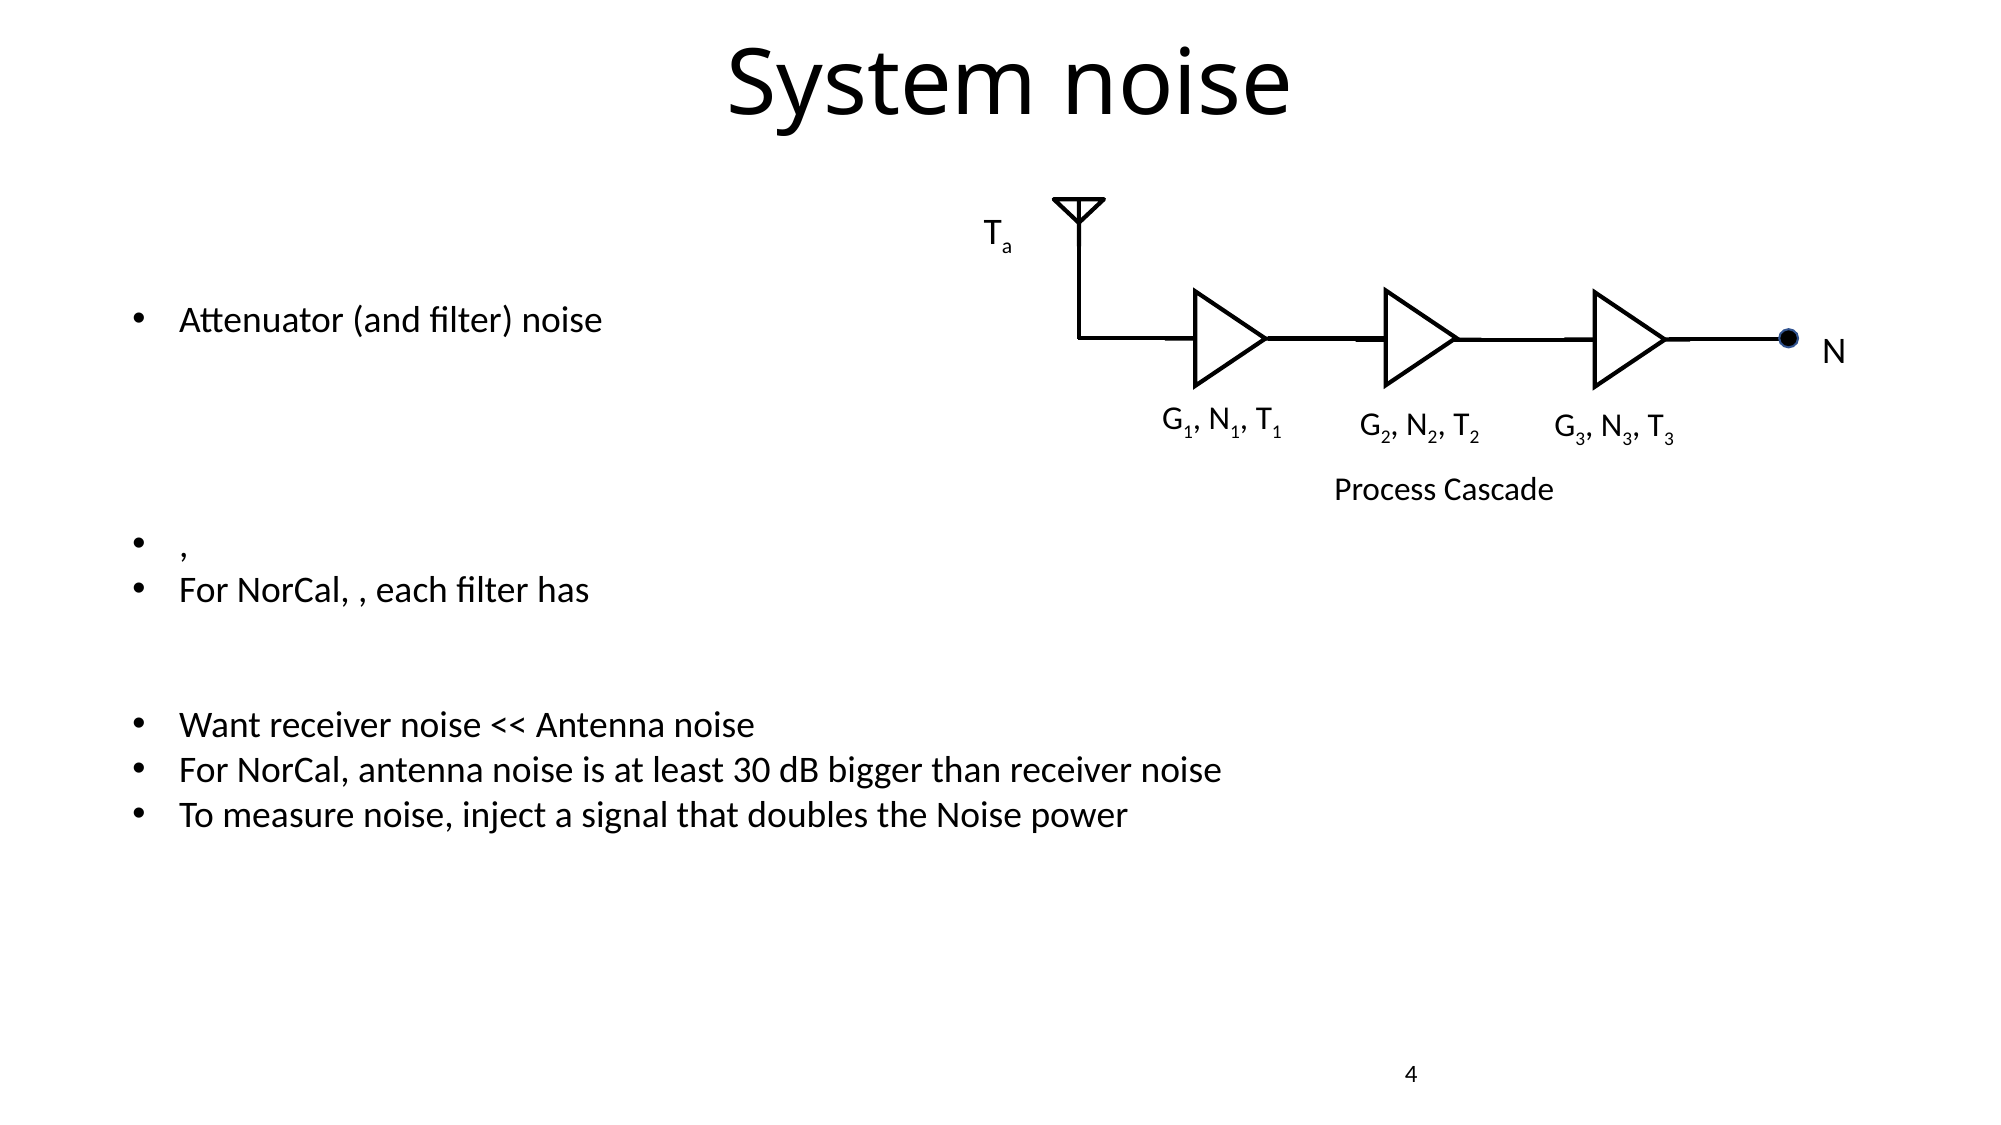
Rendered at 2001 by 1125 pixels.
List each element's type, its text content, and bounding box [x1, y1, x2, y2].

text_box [968, 158, 1875, 516]
slide_number 4 [1074, 738, 1425, 1125]
text_box System noise [54, 23, 1966, 134]
